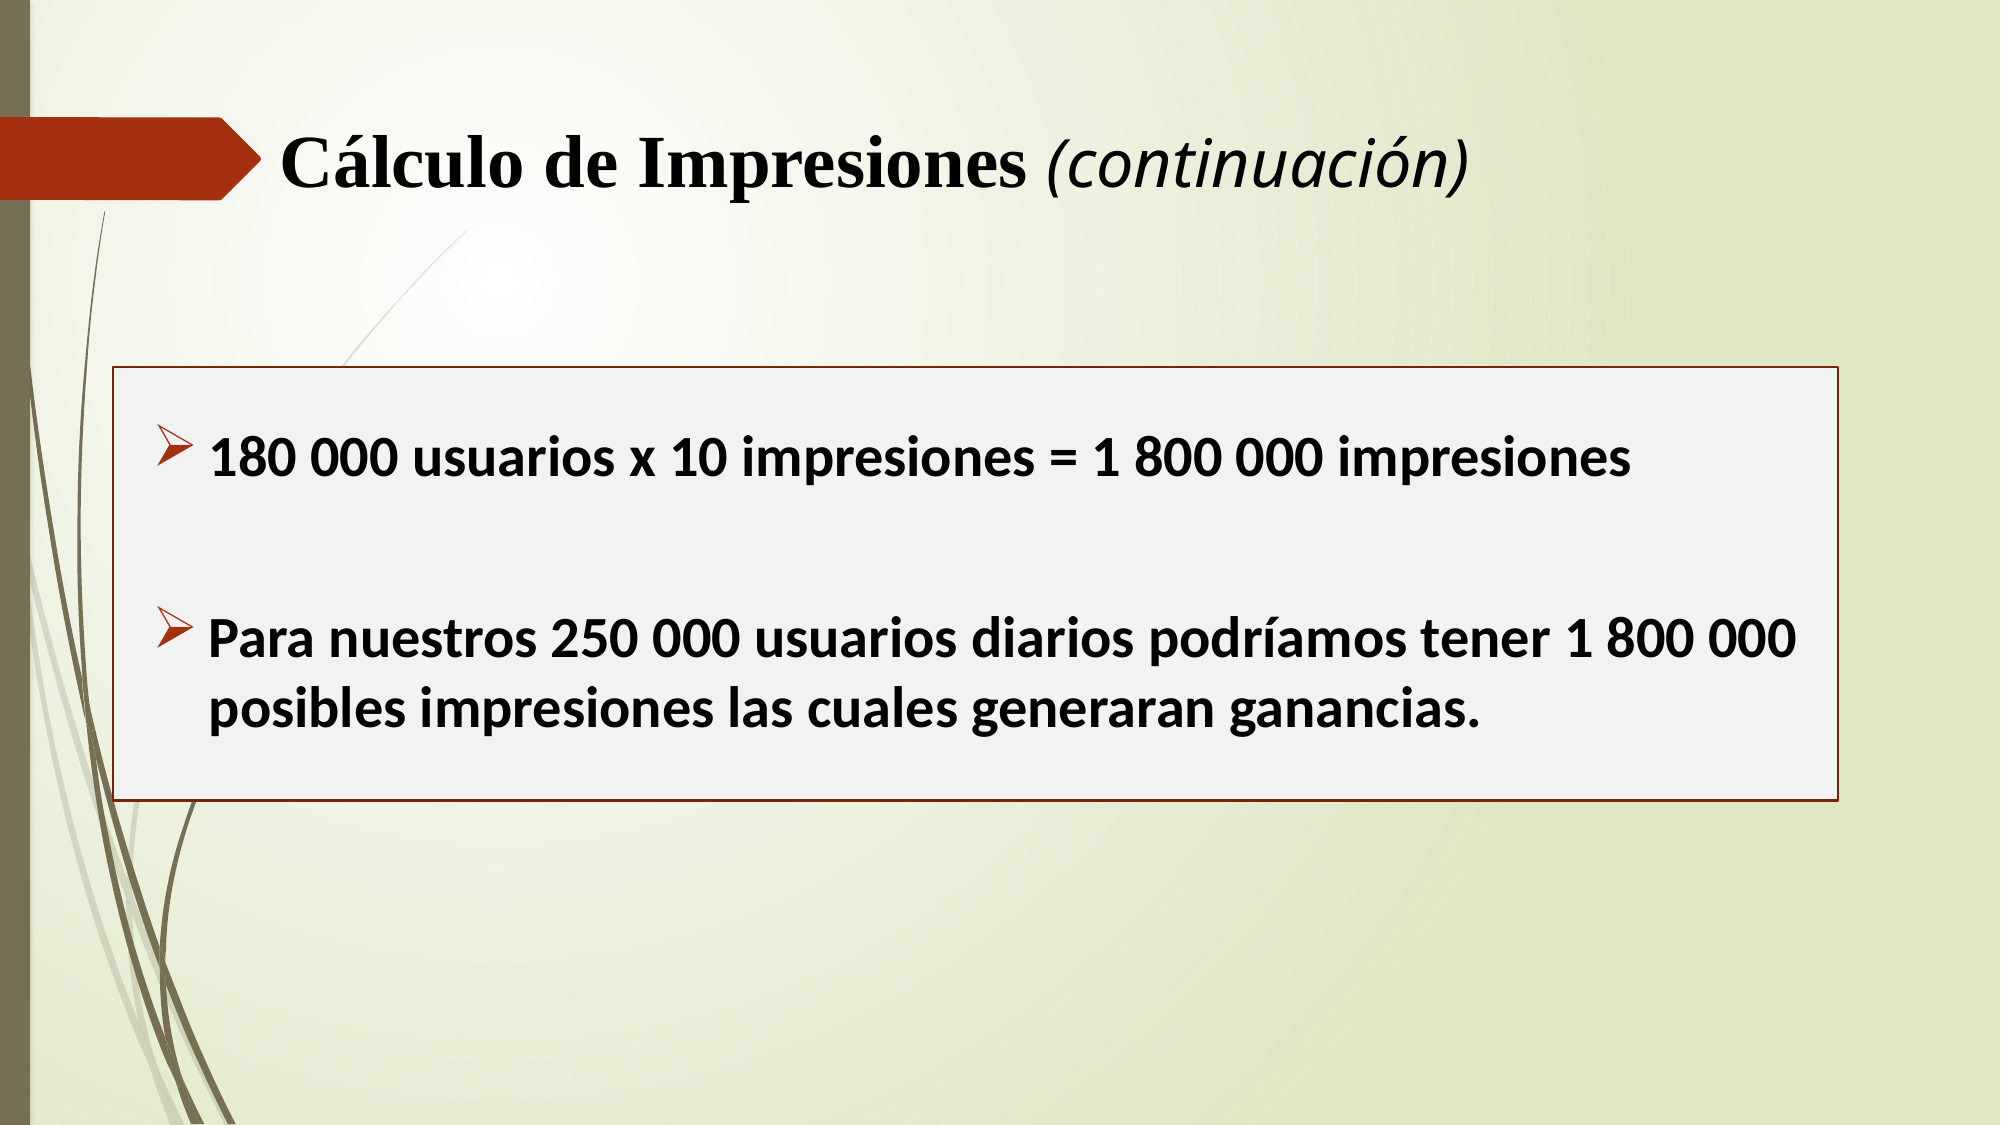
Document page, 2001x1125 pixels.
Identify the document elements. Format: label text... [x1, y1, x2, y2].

text_box [112, 366, 1839, 802]
title Cálculo de Impresiones (continuación) [264, 105, 1593, 217]
list 180 000 usuarios x 10 impresiones = 1 800 000 impresiones Para nuestros 250 000 usuarios diarios podríamos tener 1 800 000 posibles impresiones las cuales generaran ganancias. [137, 410, 1863, 801]
